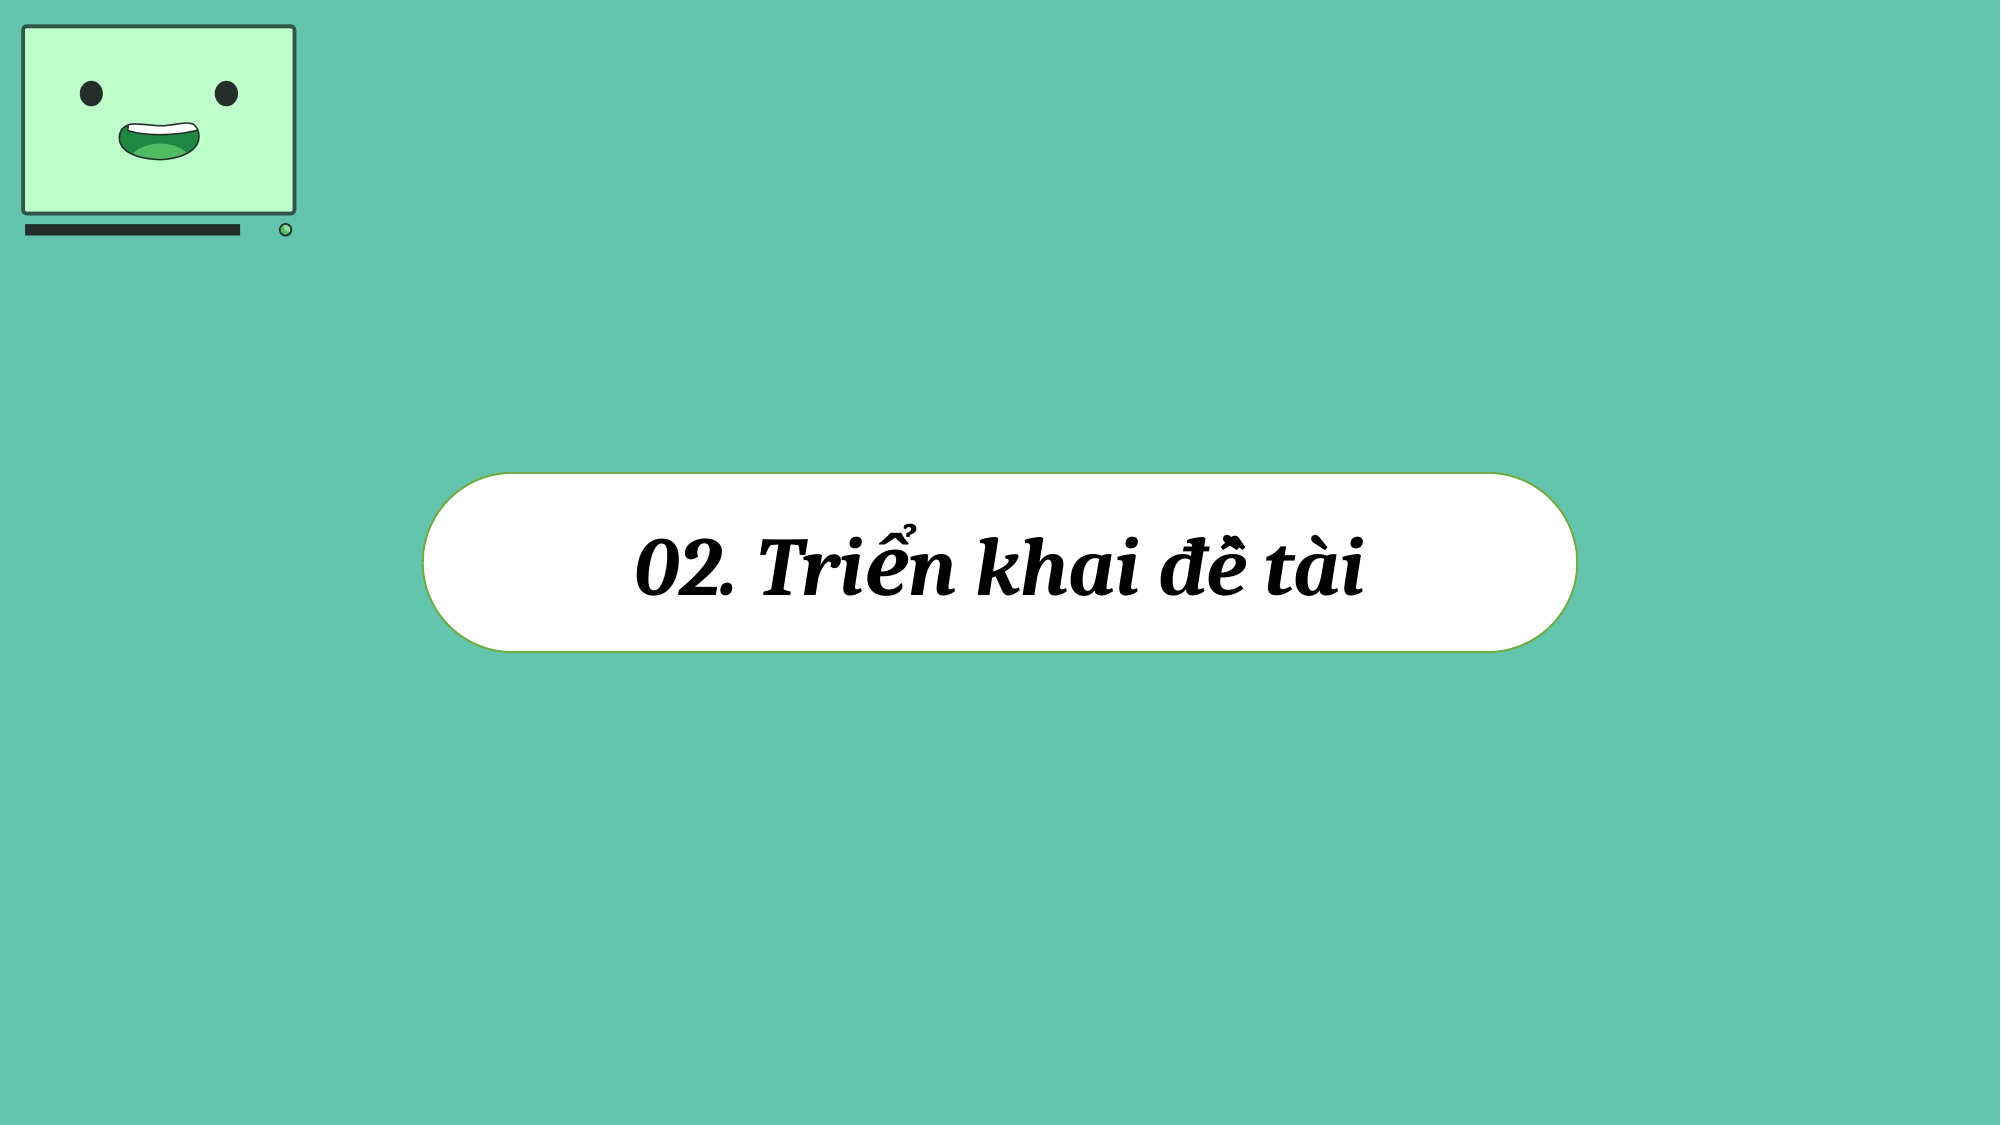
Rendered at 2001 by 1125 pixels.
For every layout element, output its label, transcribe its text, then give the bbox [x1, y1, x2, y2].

text_box 02. Triển khai đề tài [421, 471, 1579, 654]
picture [0, 13, 367, 248]
